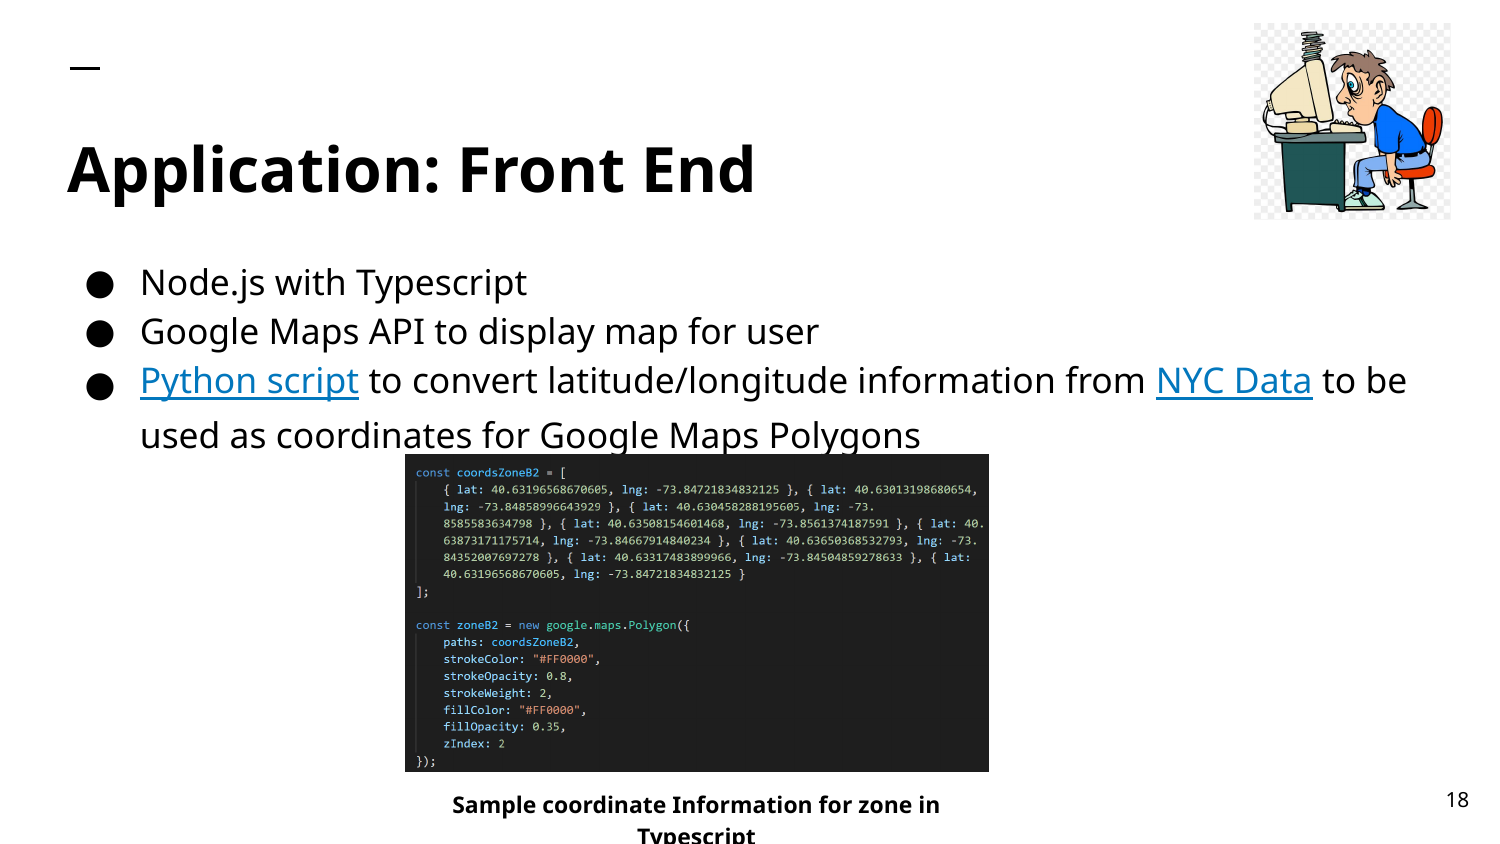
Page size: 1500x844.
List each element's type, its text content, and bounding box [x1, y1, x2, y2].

list Node.js with Typescript Google Maps API to display map for user Python script to convert latitude/longitude information from NYC Data to be used as coordinates for Google Maps Polygons [49, 238, 1451, 699]
text_box Sample coordinate Information for zone in Typescript [405, 780, 989, 844]
picture [1252, 23, 1451, 220]
title Application: Front End [52, 95, 1247, 220]
slide_number ‹#› [1394, 769, 1484, 834]
picture [404, 454, 989, 773]
